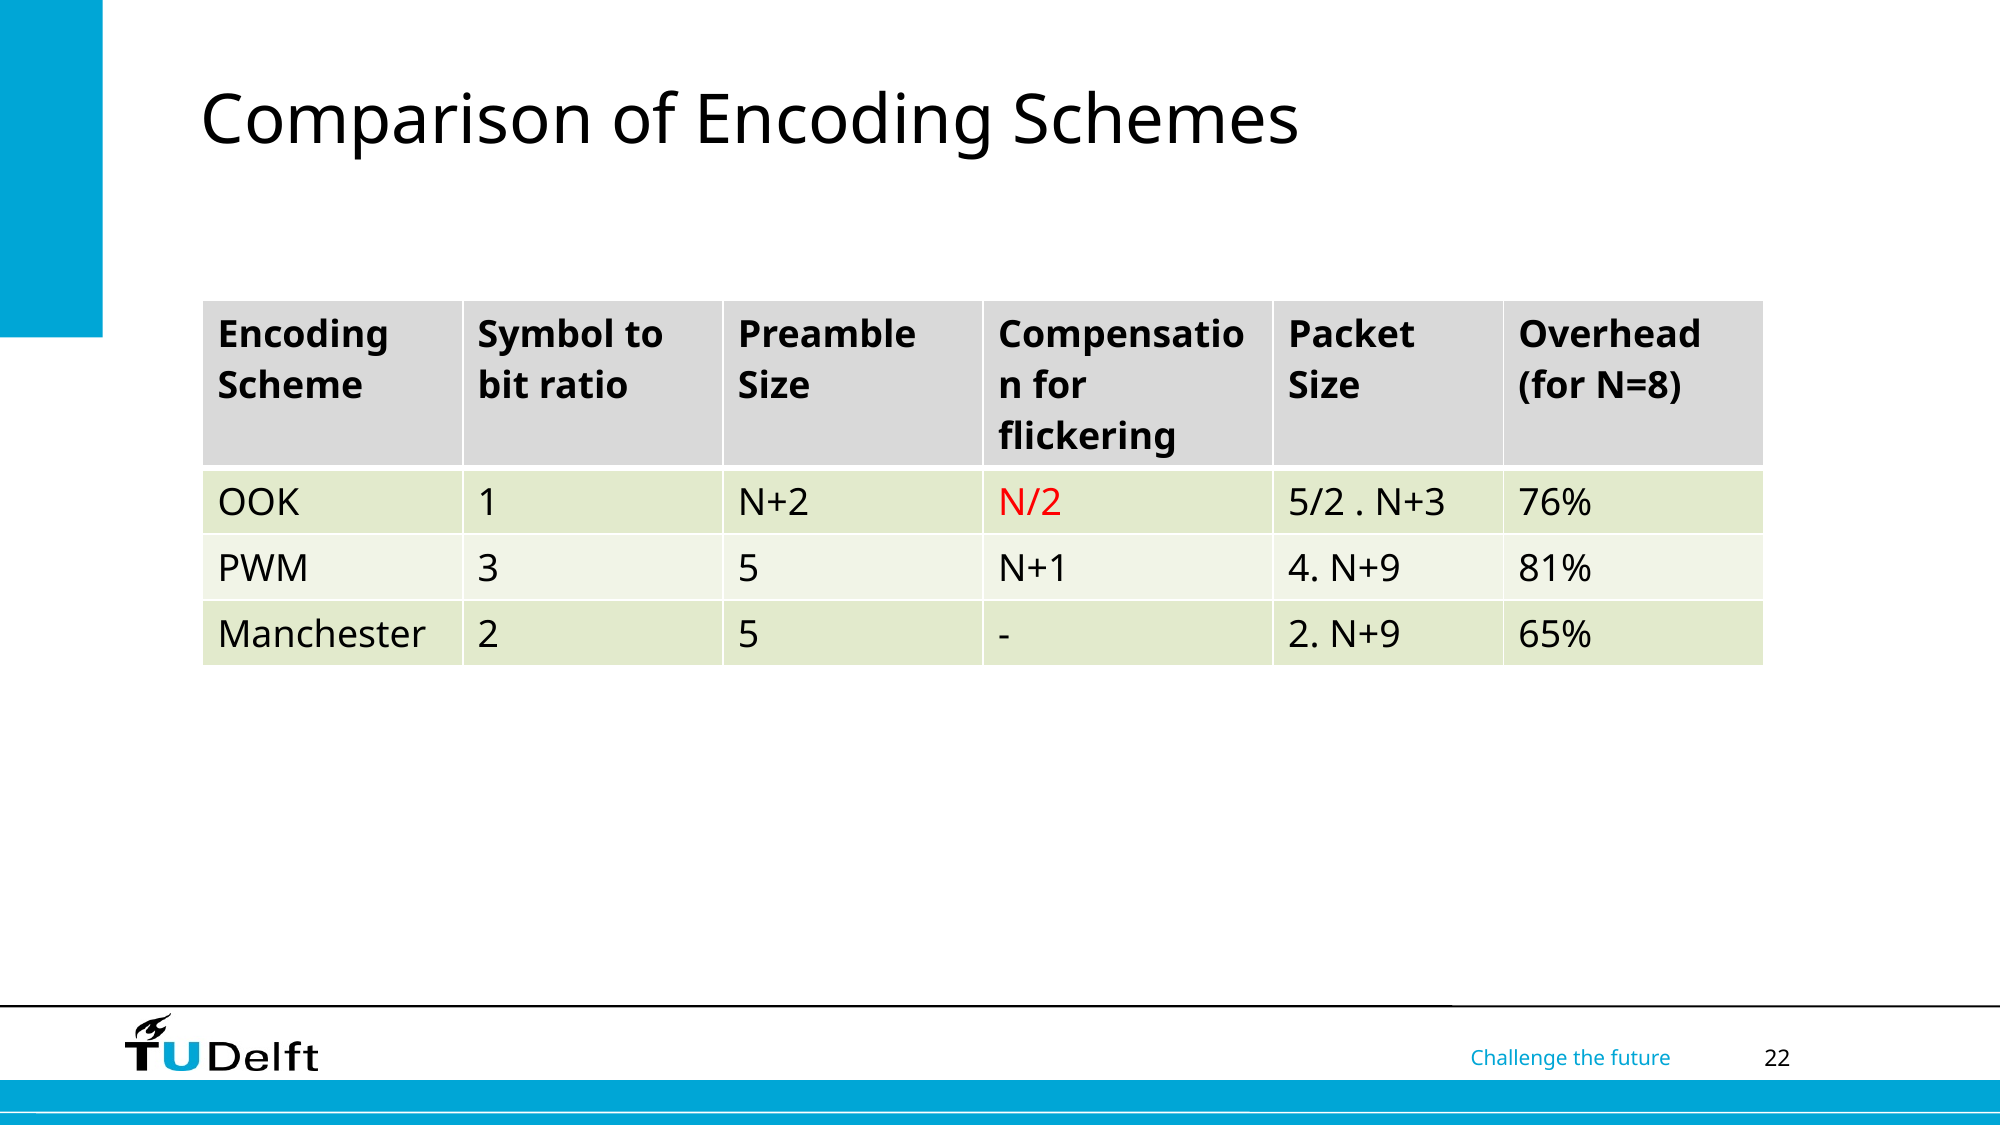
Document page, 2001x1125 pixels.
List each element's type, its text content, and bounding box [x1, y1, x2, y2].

table_cell 1 [464, 471, 722, 533]
table_cell 65% [1504, 601, 1763, 665]
table_cell - [984, 601, 1272, 665]
table_header Overhead (for N=8) [1504, 301, 1763, 465]
table_header Symbol to bit ratio [464, 301, 722, 465]
table_header Encoding Scheme [203, 301, 462, 465]
table_cell OOK [203, 471, 462, 533]
table_cell PWM [203, 535, 462, 599]
table_header Compensation for flickering [984, 301, 1272, 465]
table_cell 5/2 . N+3 [1274, 471, 1503, 533]
title Comparison of Encoding Schemes [200, 75, 1767, 280]
table_cell 4. N+9 [1274, 535, 1503, 599]
table_cell 2. N+9 [1274, 601, 1503, 665]
table_header Packet Size [1274, 301, 1503, 465]
table_cell 5 [724, 535, 982, 599]
table_cell 76% [1504, 471, 1763, 533]
table_cell N+2 [724, 471, 982, 533]
table_cell 2 [464, 601, 722, 665]
table_cell 81% [1504, 535, 1763, 599]
picture [125, 1013, 318, 1071]
table_cell N+1 [984, 535, 1272, 599]
table_cell N/2 [984, 471, 1272, 533]
table_cell 5 [724, 601, 982, 665]
table_cell 3 [464, 535, 722, 599]
table_cell Manchester [203, 601, 462, 665]
table_header Preamble Size [724, 301, 982, 465]
